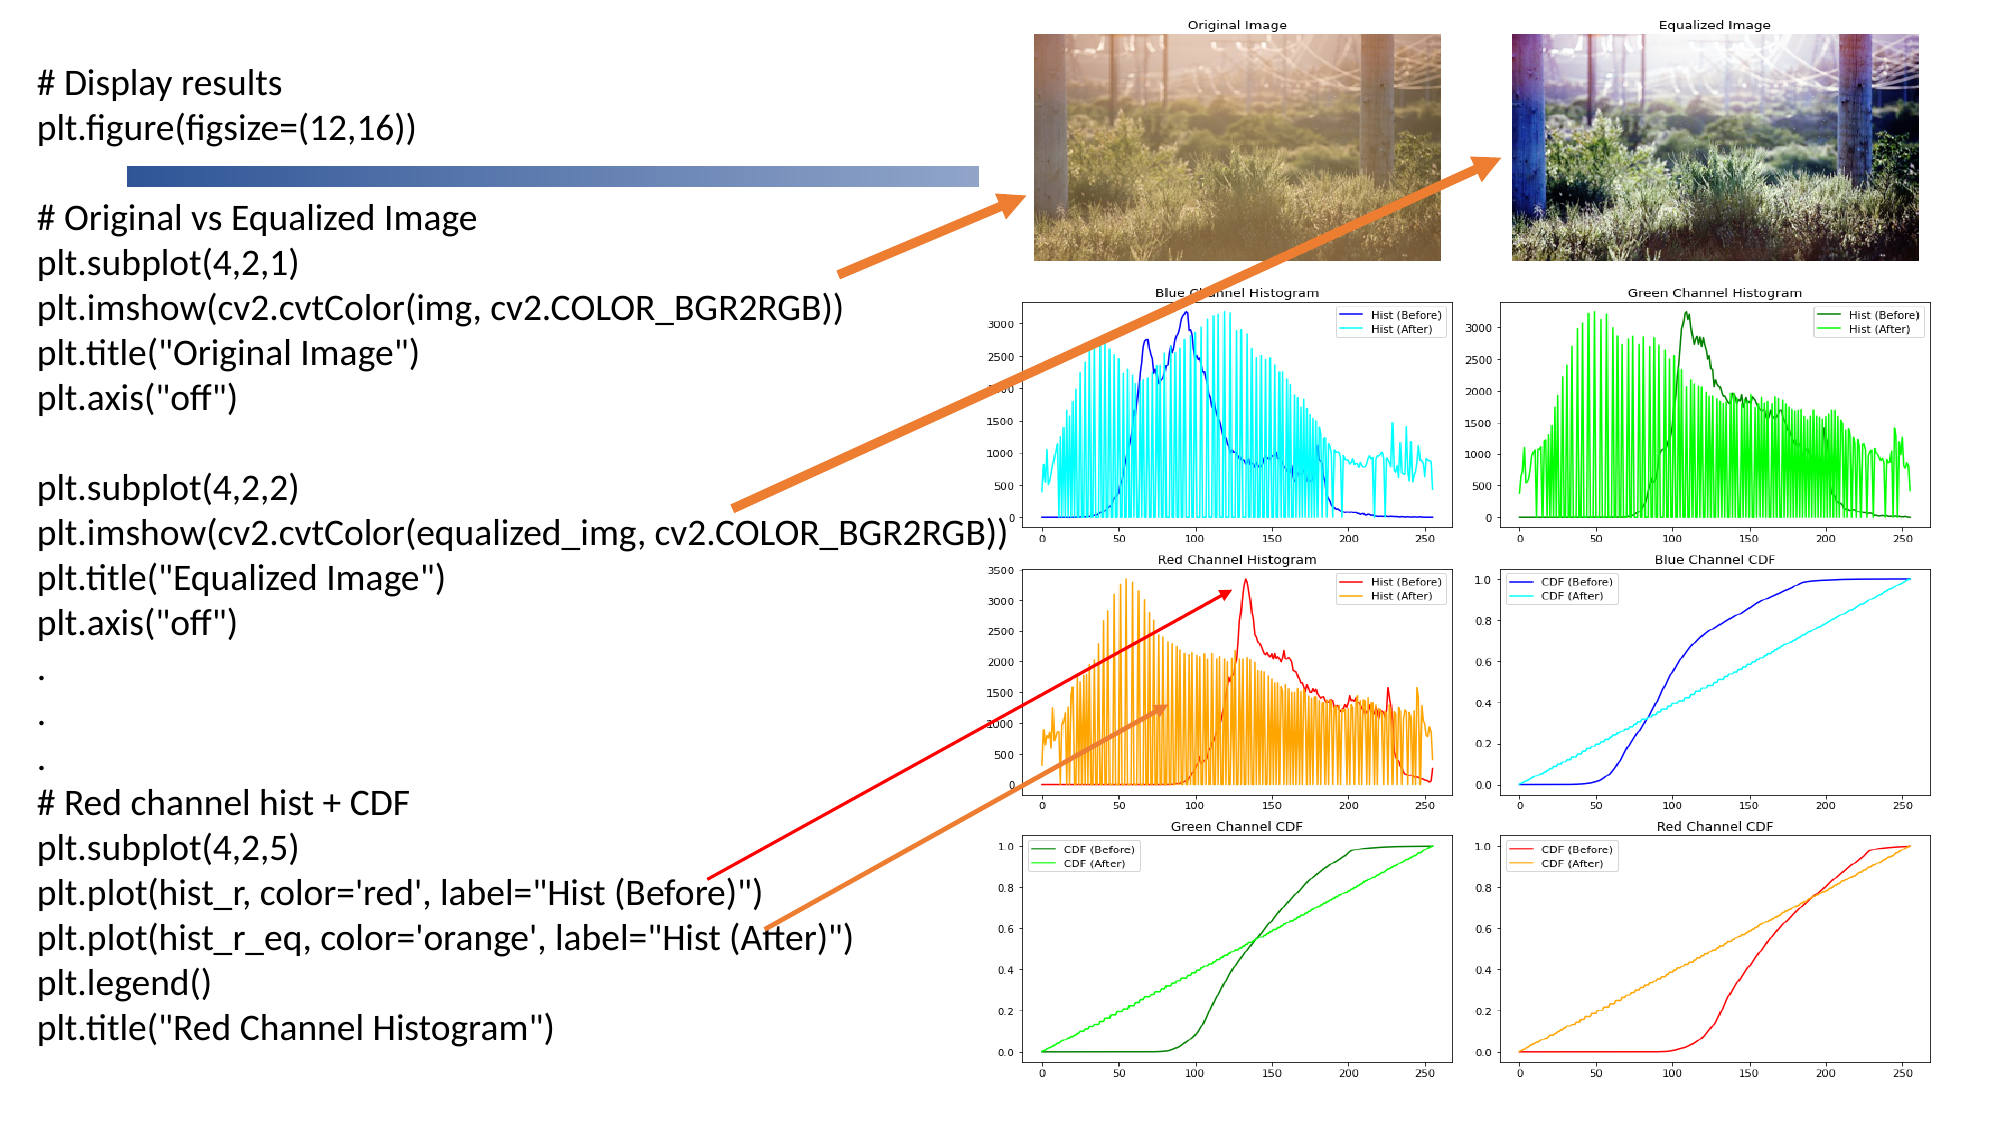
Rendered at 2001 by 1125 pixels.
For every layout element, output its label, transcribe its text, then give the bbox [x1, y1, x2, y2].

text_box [732, 157, 1502, 509]
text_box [707, 589, 1233, 880]
text_box # Display results plt.figure(figsize=(12,16)) # Original vs Equalized Image plt.subplot(4,2,1) plt.imshow(cv2.cvtColor(img, cv2.COLOR_BGR2RGB)) plt.title("Original Image") plt.axis("off") plt.subplot(4,2,2) plt.imshow(cv2.cvtColor(equalized_img, cv2.COLOR_BGR2RGB)) plt.title("Equalized Image") plt.axis("off") . . . # Red channel hist + CDF plt.subplot(4,2,5) plt.plot(hist_r, color='red', label="Hist (Before)") plt.plot(hist_r_eq, color='orange', label="Hist (After)") plt.legend() plt.title("Red Channel Histogram") [22, 50, 979, 1056]
picture [979, 13, 1937, 1084]
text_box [764, 880, 1169, 930]
